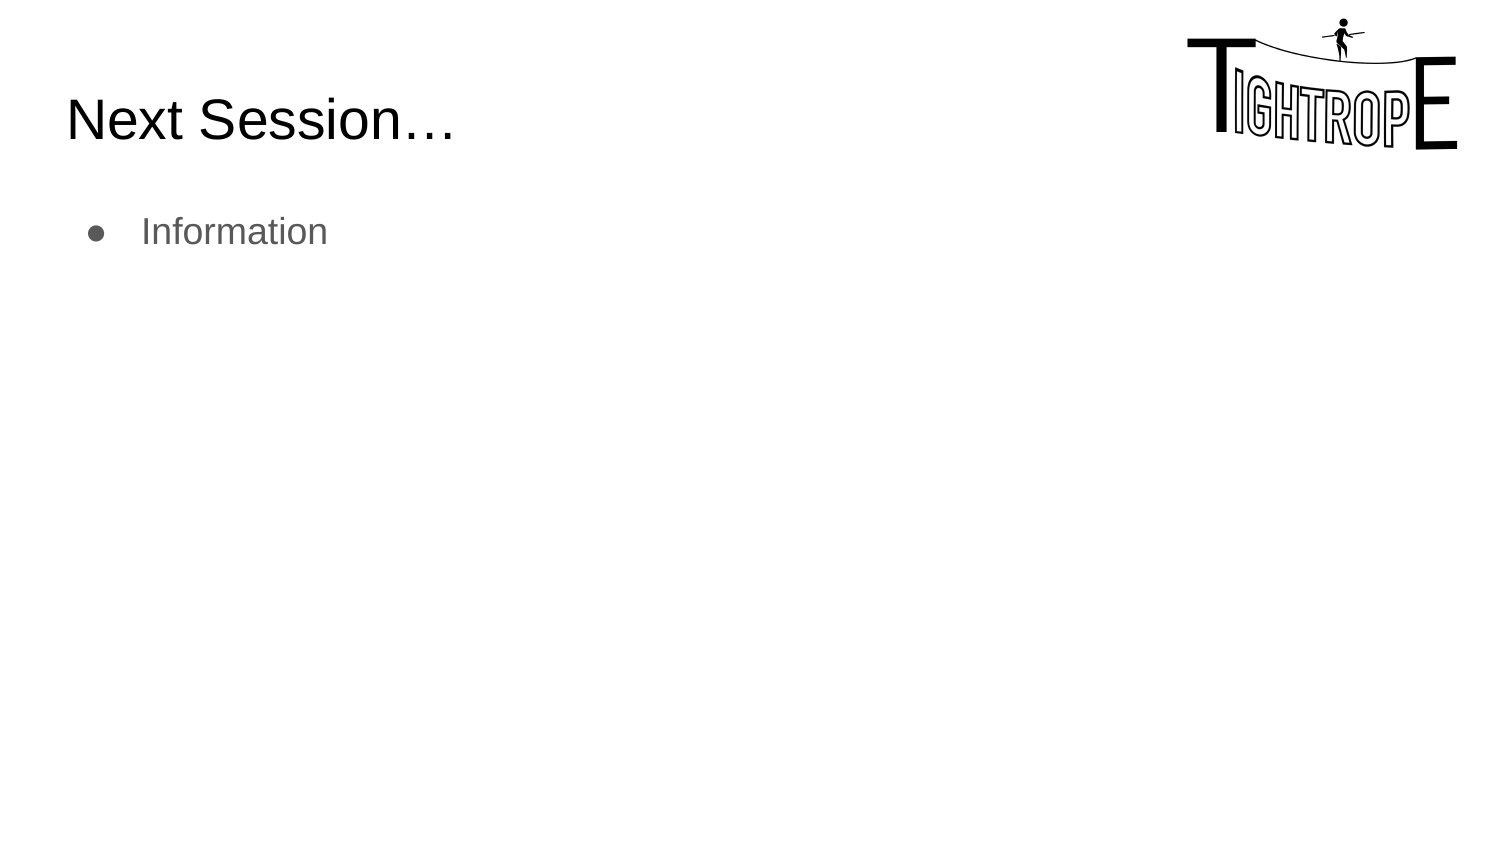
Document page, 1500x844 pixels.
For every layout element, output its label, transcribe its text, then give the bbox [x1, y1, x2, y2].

picture [1166, 15, 1489, 151]
list Information [51, 189, 1449, 750]
title Next Session… [51, 72, 1449, 167]
